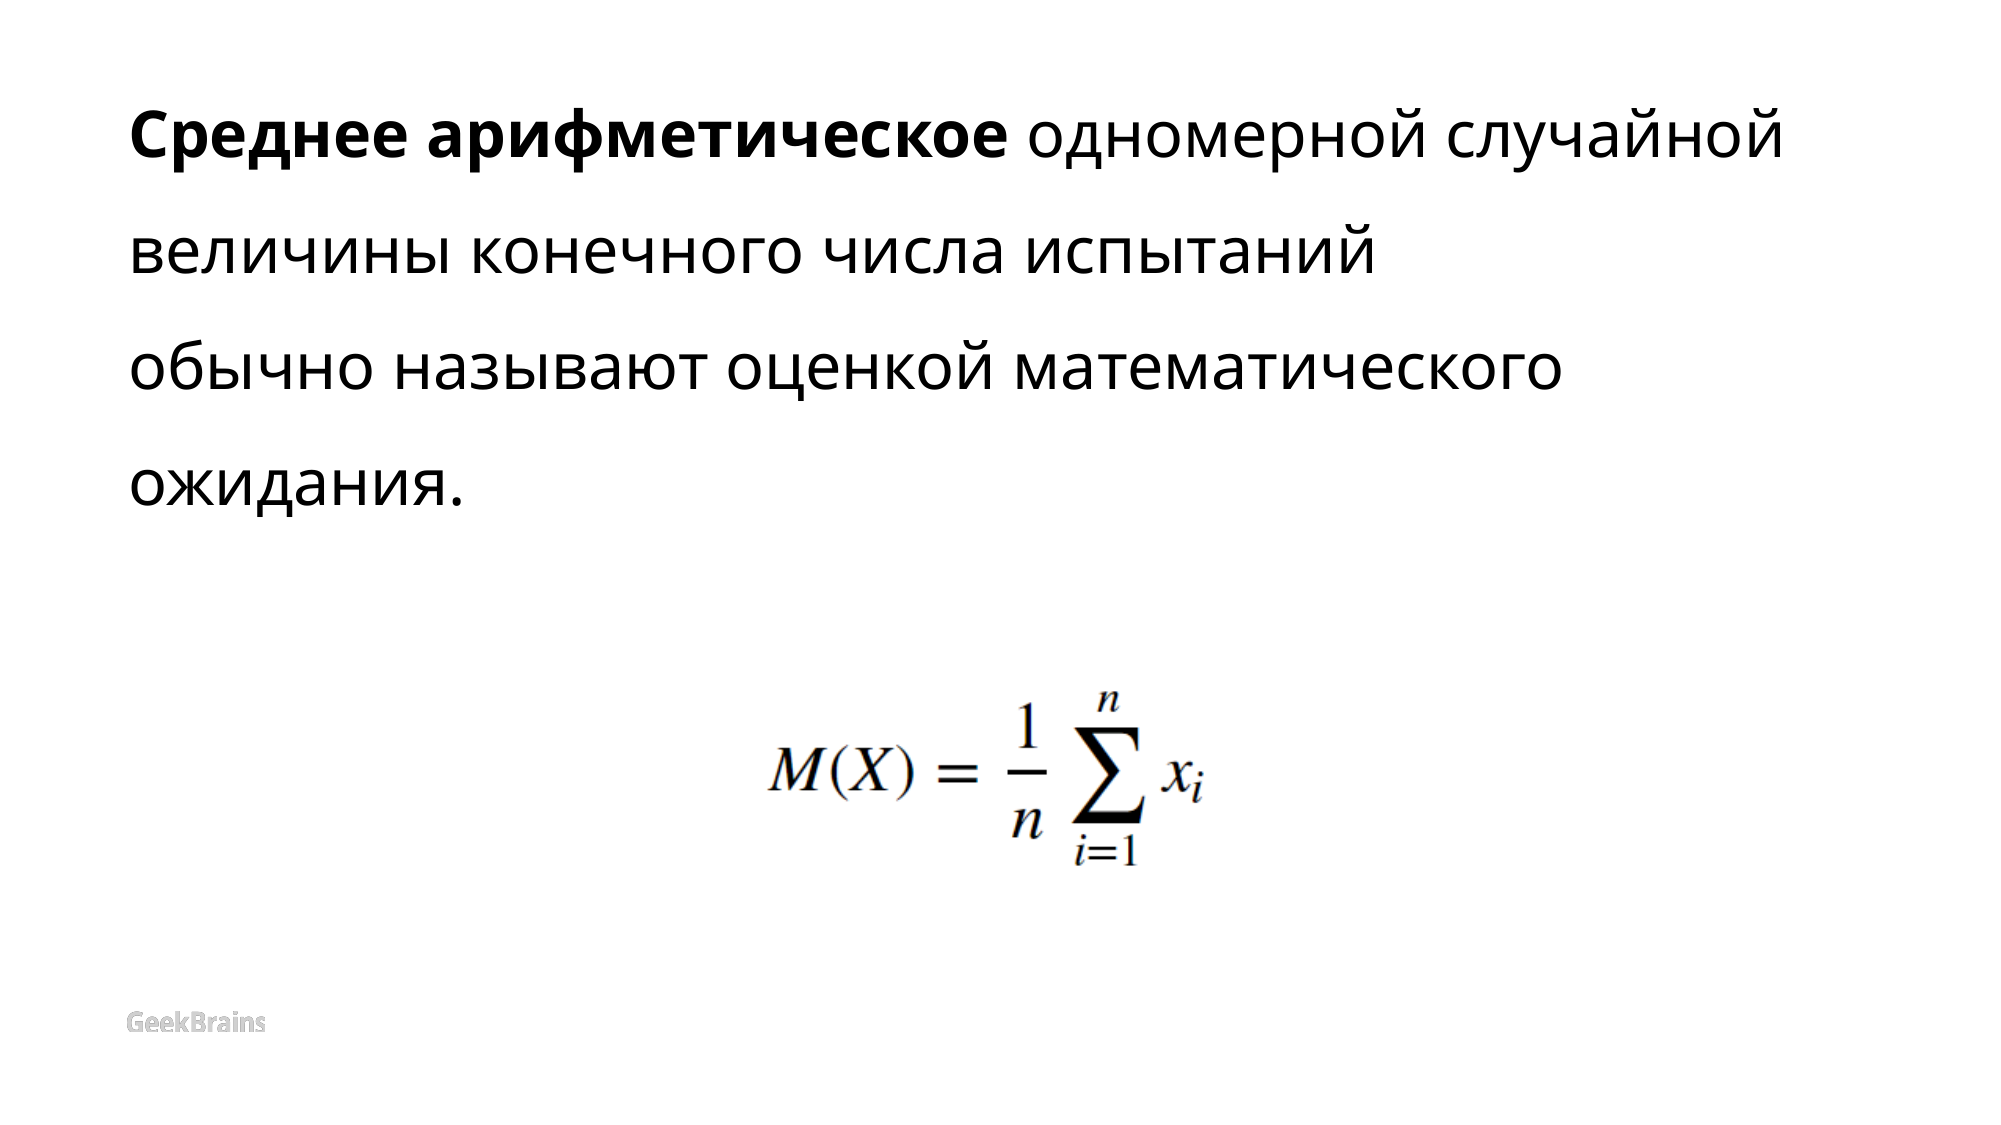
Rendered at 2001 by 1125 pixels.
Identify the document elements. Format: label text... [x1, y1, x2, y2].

picture [127, 1011, 265, 1032]
title Среднее арифметическое одномерной случайной величины конечного числа испытаний обычно называют оценкой математического ожидания. [113, 159, 1887, 527]
picture [735, 654, 1265, 891]
